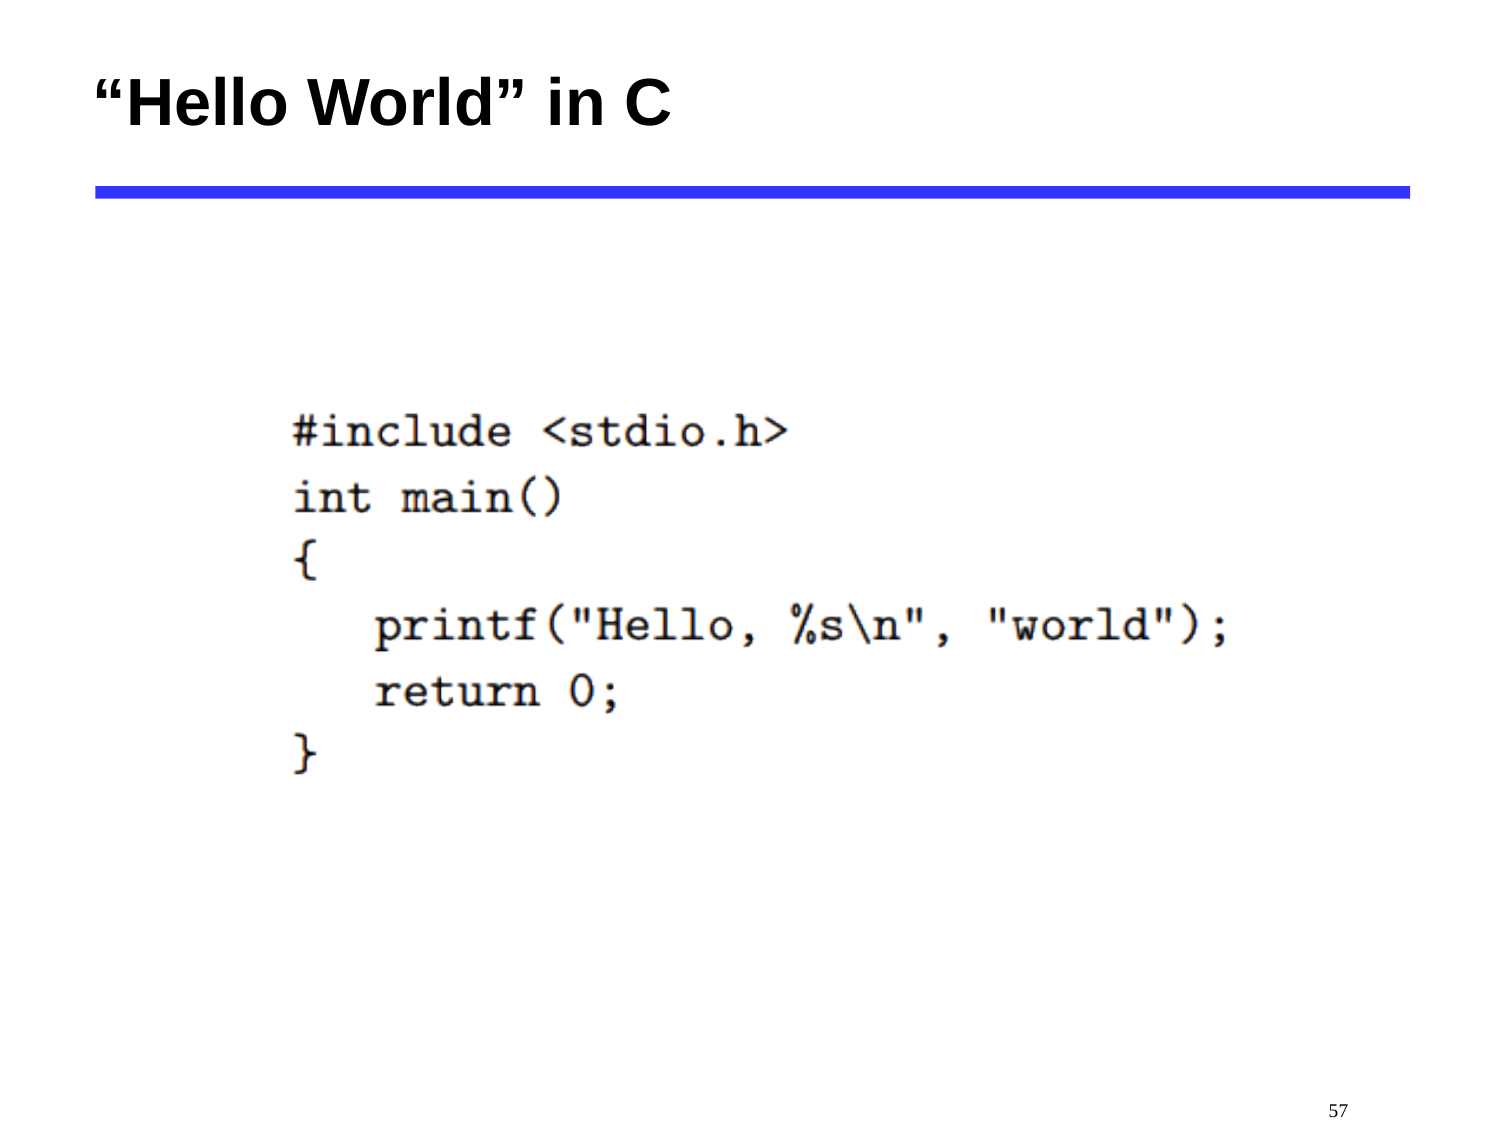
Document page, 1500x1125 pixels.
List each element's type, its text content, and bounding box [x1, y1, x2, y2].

slide_number 57 [1185, 1068, 1500, 1125]
picture [196, 368, 1304, 832]
title “Hello World” in C [77, 15, 1432, 183]
